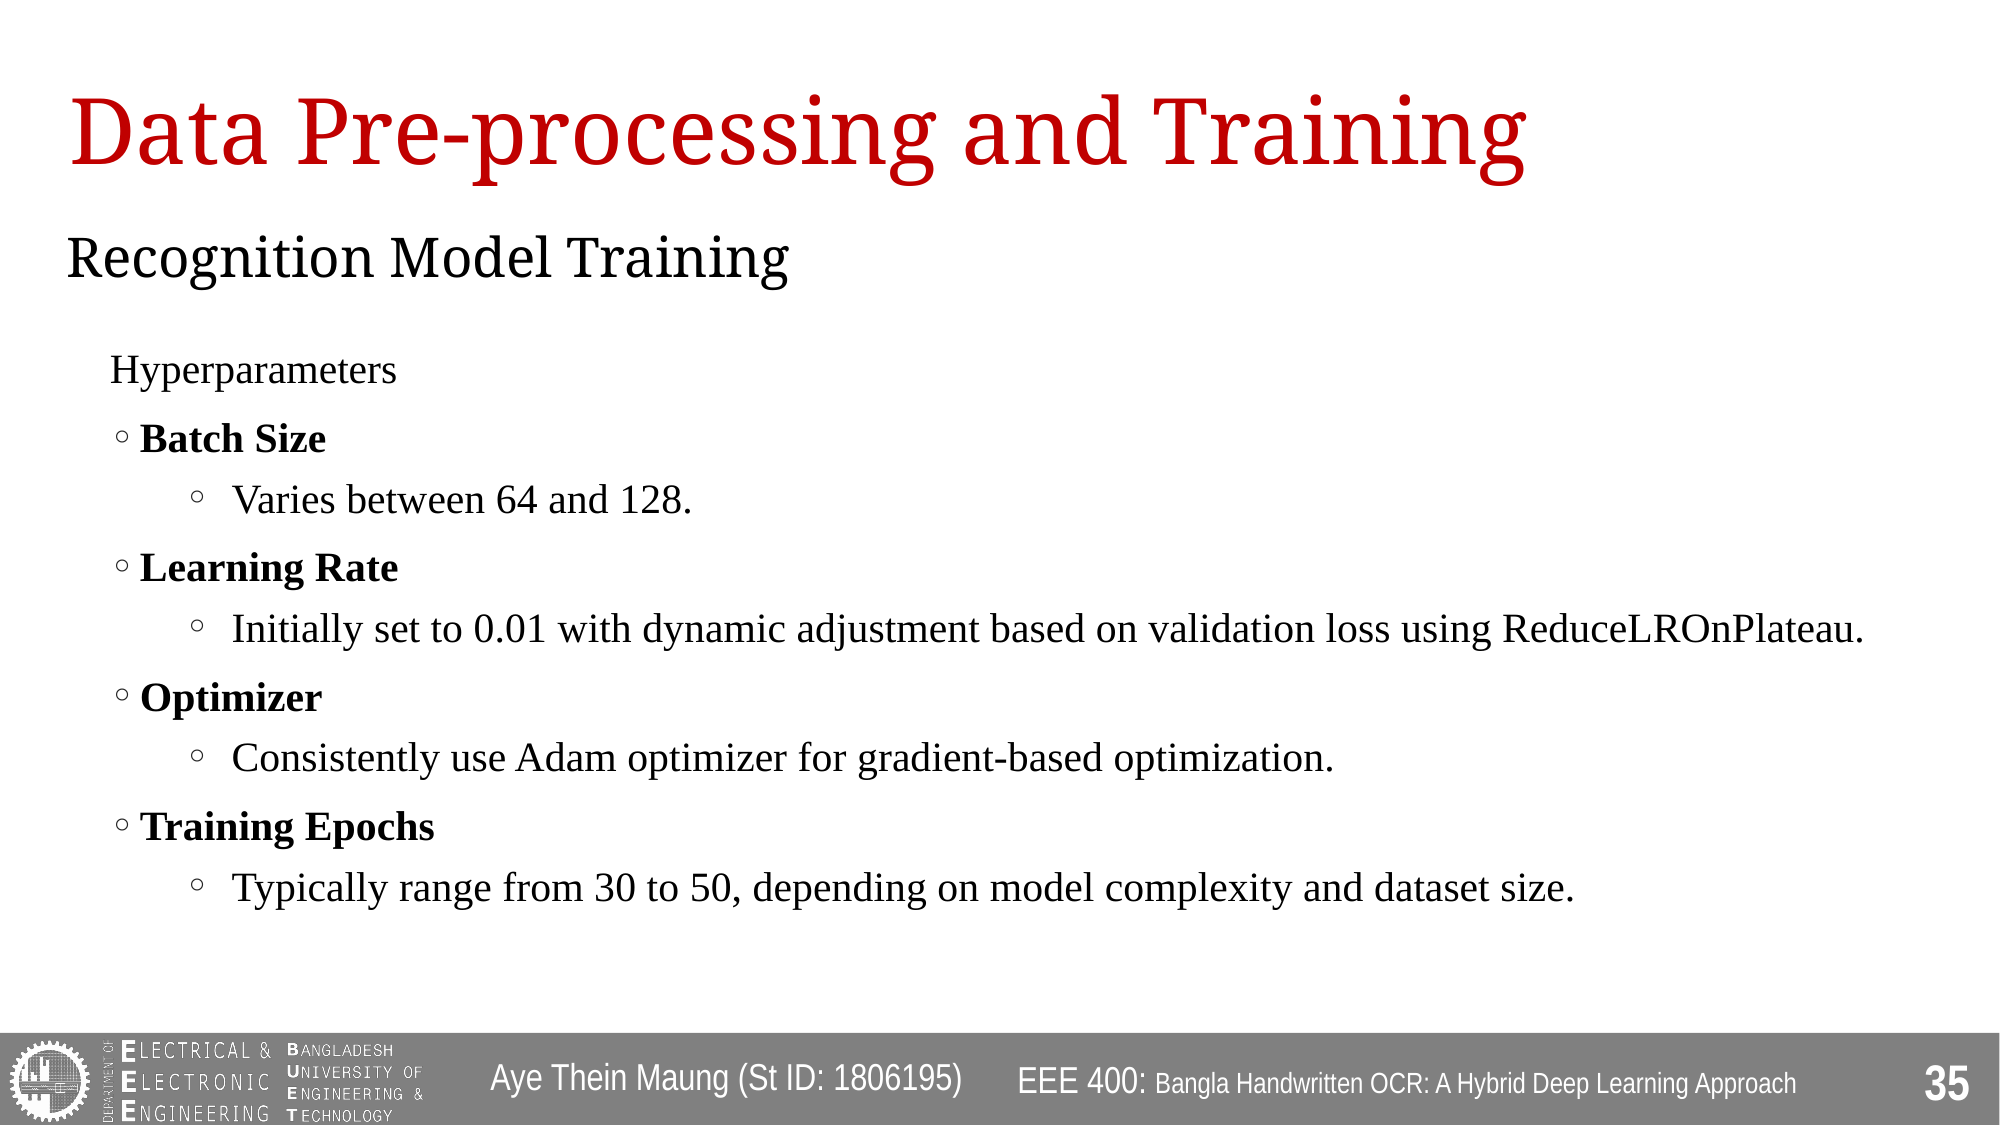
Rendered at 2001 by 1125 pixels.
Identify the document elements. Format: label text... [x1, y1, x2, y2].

text_box Recognition Model Training [51, 215, 960, 297]
list Hyperparameters Batch Size Varies between 64 and 128. Learning Rate Initially set to 0.01 with dynamic adjustment based on validation loss using ReduceLROnPlateau. Optimizer Consistently use Adam optimizer for gradient-based optimization. Training Epochs Typically range from 30 to 50, depending on model complexity and dataset size. [94, 334, 1910, 989]
slide_number Aye Thein Maung (St ID: 1806195) [475, 1045, 1080, 1119]
picture [8, 1039, 437, 1123]
footer EEE 400: Bangla Handwritten OCR: A Hybrid Deep Learning Approach [981, 1048, 1833, 1119]
title Data Pre-processing and Training [54, 75, 1949, 195]
slide_number 35 [1874, 1049, 1985, 1119]
